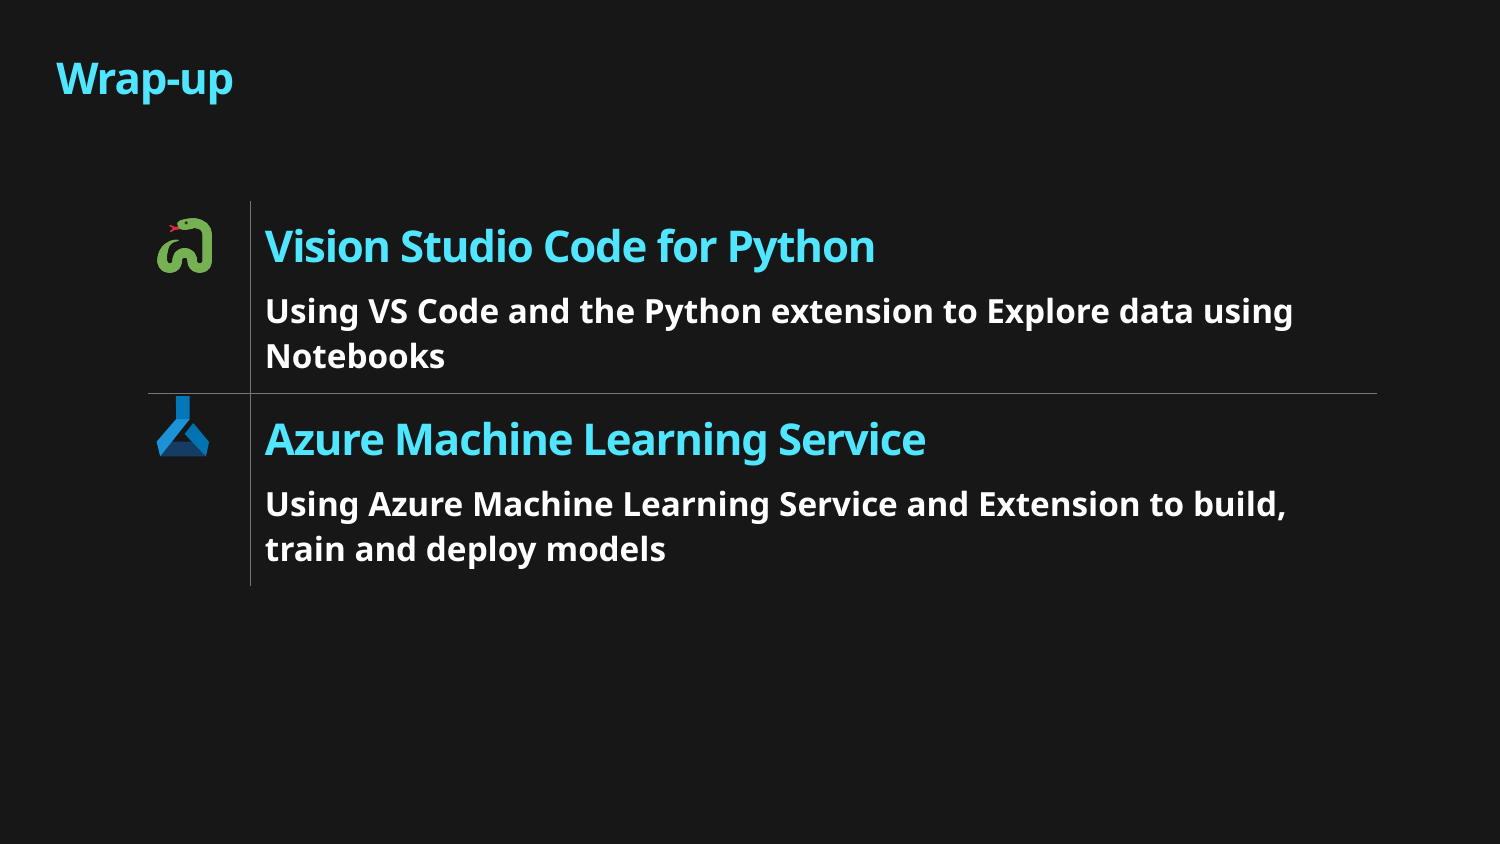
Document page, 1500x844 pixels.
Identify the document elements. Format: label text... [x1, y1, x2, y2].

table_cell [148, 394, 250, 586]
title Wrap-up [56, 56, 1444, 120]
table_header Vision Studio Code for Python Using VS Code and the Python extension to Explore data using Notebooks [251, 201, 1377, 393]
picture [157, 218, 212, 273]
table_header [148, 201, 250, 393]
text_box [156, 396, 209, 456]
table_cell Azure Machine Learning Service Using Azure Machine Learning Service and Extension to build, train and deploy models [251, 394, 1377, 586]
